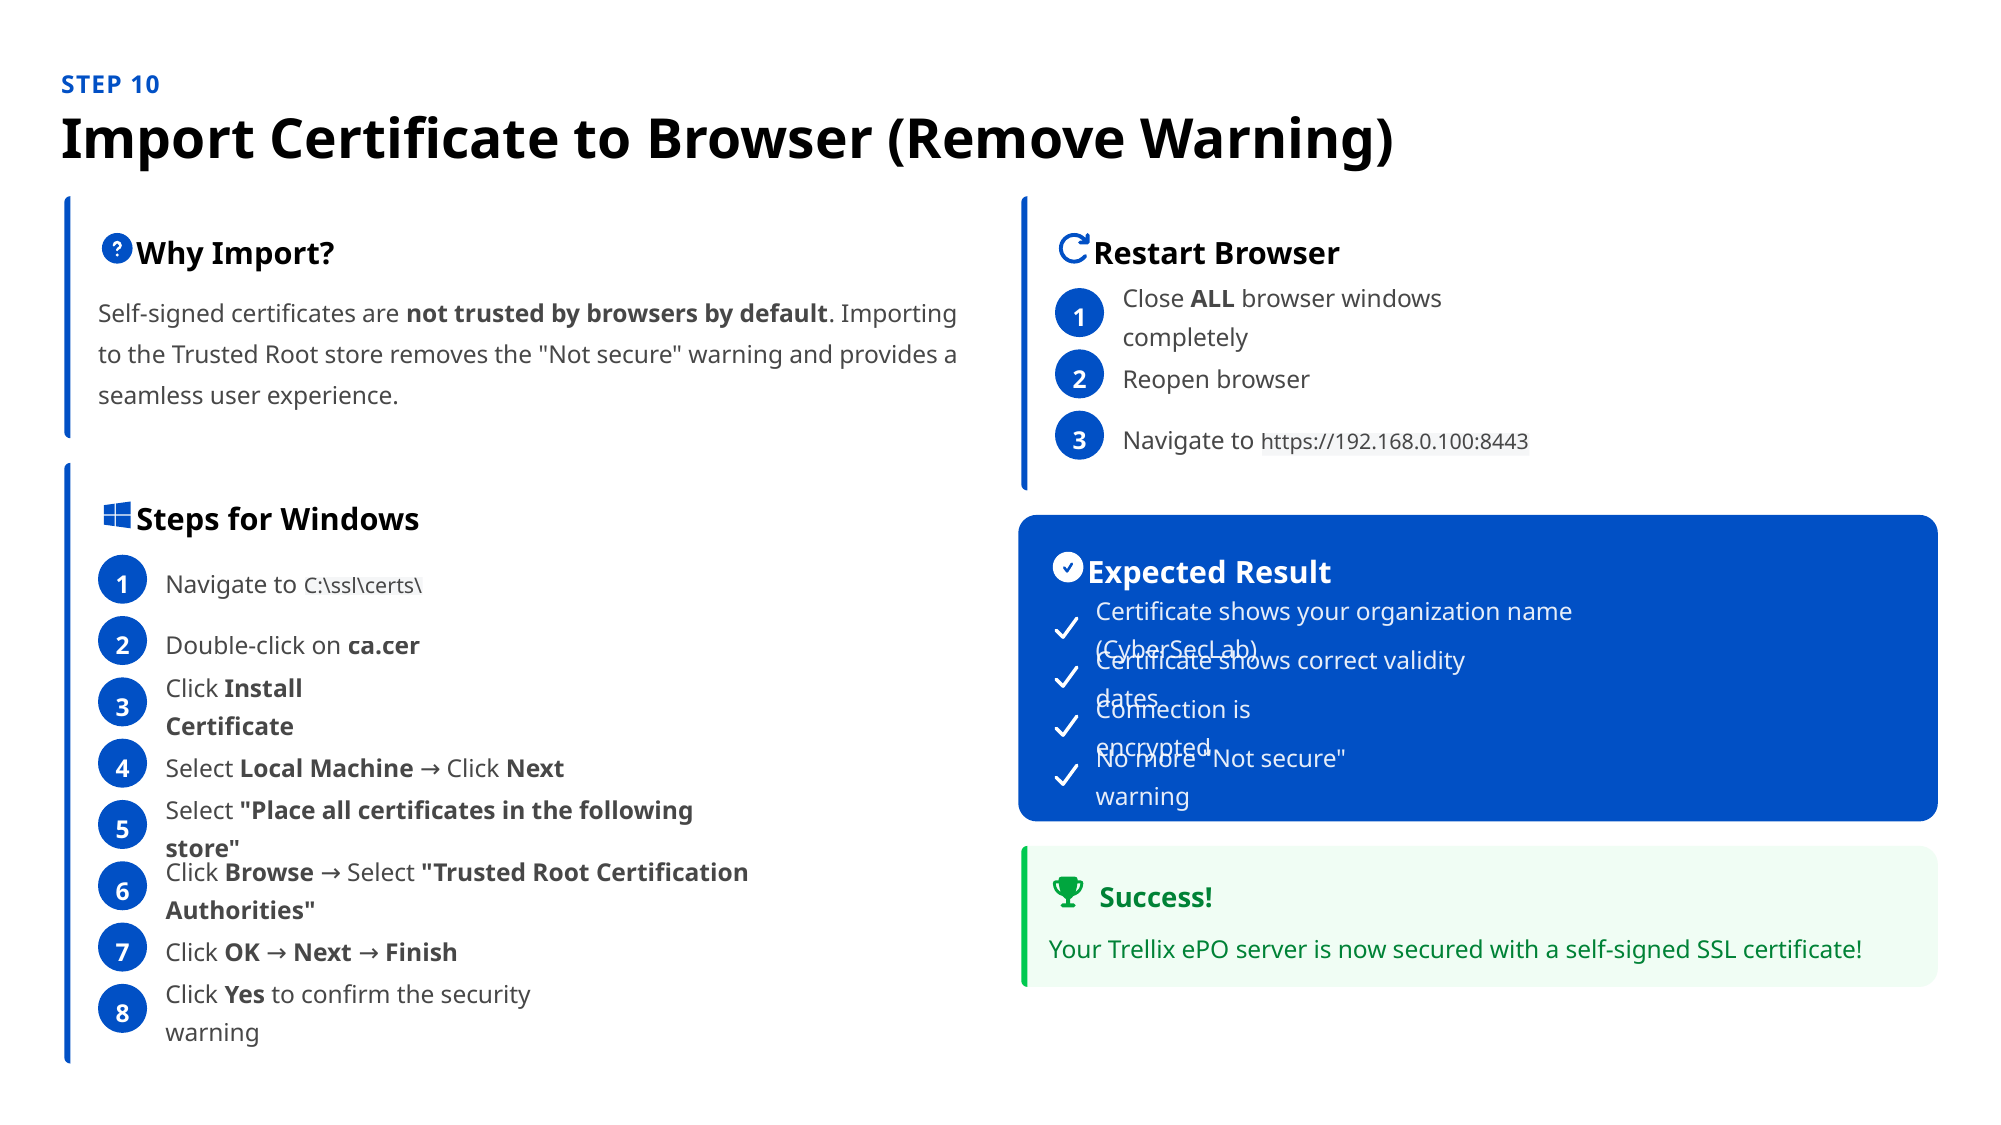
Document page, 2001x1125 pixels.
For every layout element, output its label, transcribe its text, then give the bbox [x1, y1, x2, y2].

text_box 4 [91, 738, 154, 788]
text_box No more "Not secure" warning [1095, 754, 1438, 791]
text_box 3 [91, 677, 154, 727]
text_box Self-signed certificates are not trusted by browsers by default. Importing to the Trusted Root store removes the "Not secure" warning and provides a seamless user experience. [98, 288, 963, 408]
text_box Restart Browser [1093, 226, 1923, 270]
text_box Close ALL browser windows completely [1122, 288, 1572, 332]
text_box Reopen browser [1122, 349, 1314, 393]
text_box 5 [91, 799, 154, 849]
text_box 7 [91, 922, 154, 972]
text_box Double-click on ca.cer [165, 616, 423, 659]
text_box [101, 232, 133, 264]
text_box 1 [91, 554, 154, 604]
text_box [64, 462, 71, 1064]
text_box [1054, 714, 1079, 737]
text_box Navigate to C:\ssl\certs\ [165, 554, 486, 598]
text_box 3 [1048, 410, 1111, 460]
text_box [1052, 876, 1084, 908]
text_box [1028, 196, 1938, 491]
text_box [1021, 196, 1028, 491]
text_box Steps for Windows [136, 493, 966, 537]
text_box Why Import? [136, 226, 966, 270]
text_box Certificate shows your organization name (CyberSecLab) [1095, 606, 1731, 644]
text_box [64, 196, 71, 439]
text_box [1058, 232, 1090, 264]
text_box 8 [91, 983, 154, 1033]
text_box [1021, 845, 1028, 987]
text_box Click Browse → Select "Trusted Root Certification Authorities" [165, 861, 902, 905]
text_box [71, 196, 981, 439]
text_box [1054, 763, 1079, 786]
text_box Import Certificate to Browser (Remove Warning) [61, 110, 1967, 172]
text_box Expected Result [1087, 545, 1923, 589]
text_box [1054, 665, 1079, 688]
text_box 1 [1048, 288, 1111, 338]
text_box Click Yes to confirm the security warning [165, 983, 621, 1027]
text_box Your Trellix ePO server is now secured with a self-signed SSL certificate! [1048, 925, 1926, 963]
text_box Connection is encrypted [1095, 705, 1372, 742]
text_box [1018, 514, 1938, 822]
text_box 2 [91, 616, 154, 665]
text_box STEP 10 [61, 61, 1951, 99]
text_box Certificate shows correct validity dates [1095, 655, 1525, 693]
text_box [71, 462, 981, 1064]
text_box [1052, 551, 1084, 583]
text_box [103, 501, 131, 529]
text_box Click OK → Next → Finish [165, 922, 477, 966]
text_box 2 [1048, 349, 1111, 399]
text_box Click Install Certificate [165, 677, 436, 721]
text_box [1028, 845, 1938, 987]
text_box Navigate to https://192.168.0.100:8443 [1122, 410, 1598, 454]
text_box Success! [1099, 870, 1235, 914]
text_box Select "Place all certificates in the following store" [165, 800, 764, 843]
text_box Select Local Machine → Click Next [165, 738, 574, 782]
text_box [1054, 616, 1079, 639]
text_box 6 [91, 861, 154, 911]
